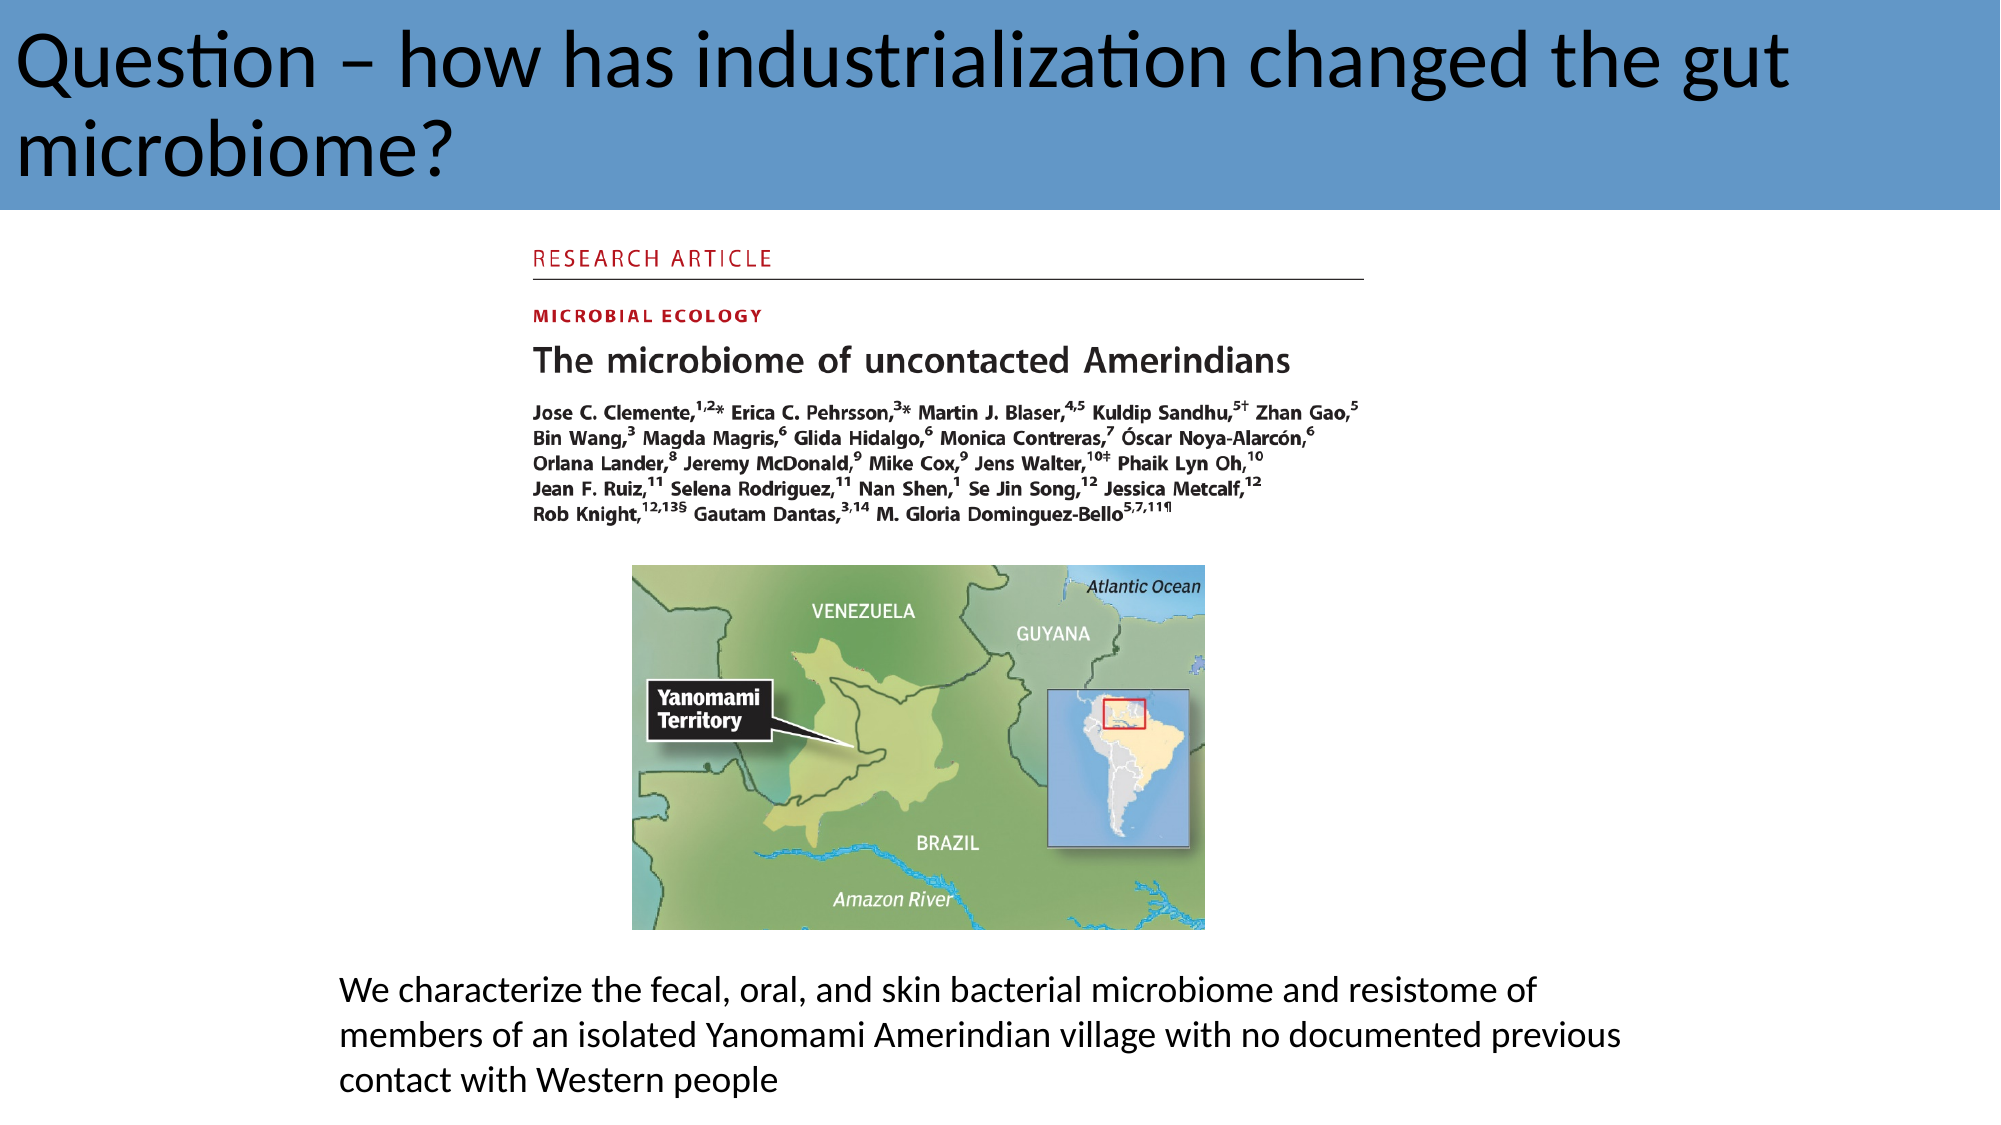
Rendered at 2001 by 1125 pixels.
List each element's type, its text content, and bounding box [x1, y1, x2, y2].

picture [632, 565, 1206, 930]
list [509, 224, 1365, 545]
text_box We characterize the fecal, oral, and skin bacterial microbiome and resistome of members of an isolated Yanomami Amerindian village with no documented previous contact with Western people [324, 957, 1676, 1109]
title Question – how has industrialization changed the gut microbiome? [0, 0, 2000, 210]
